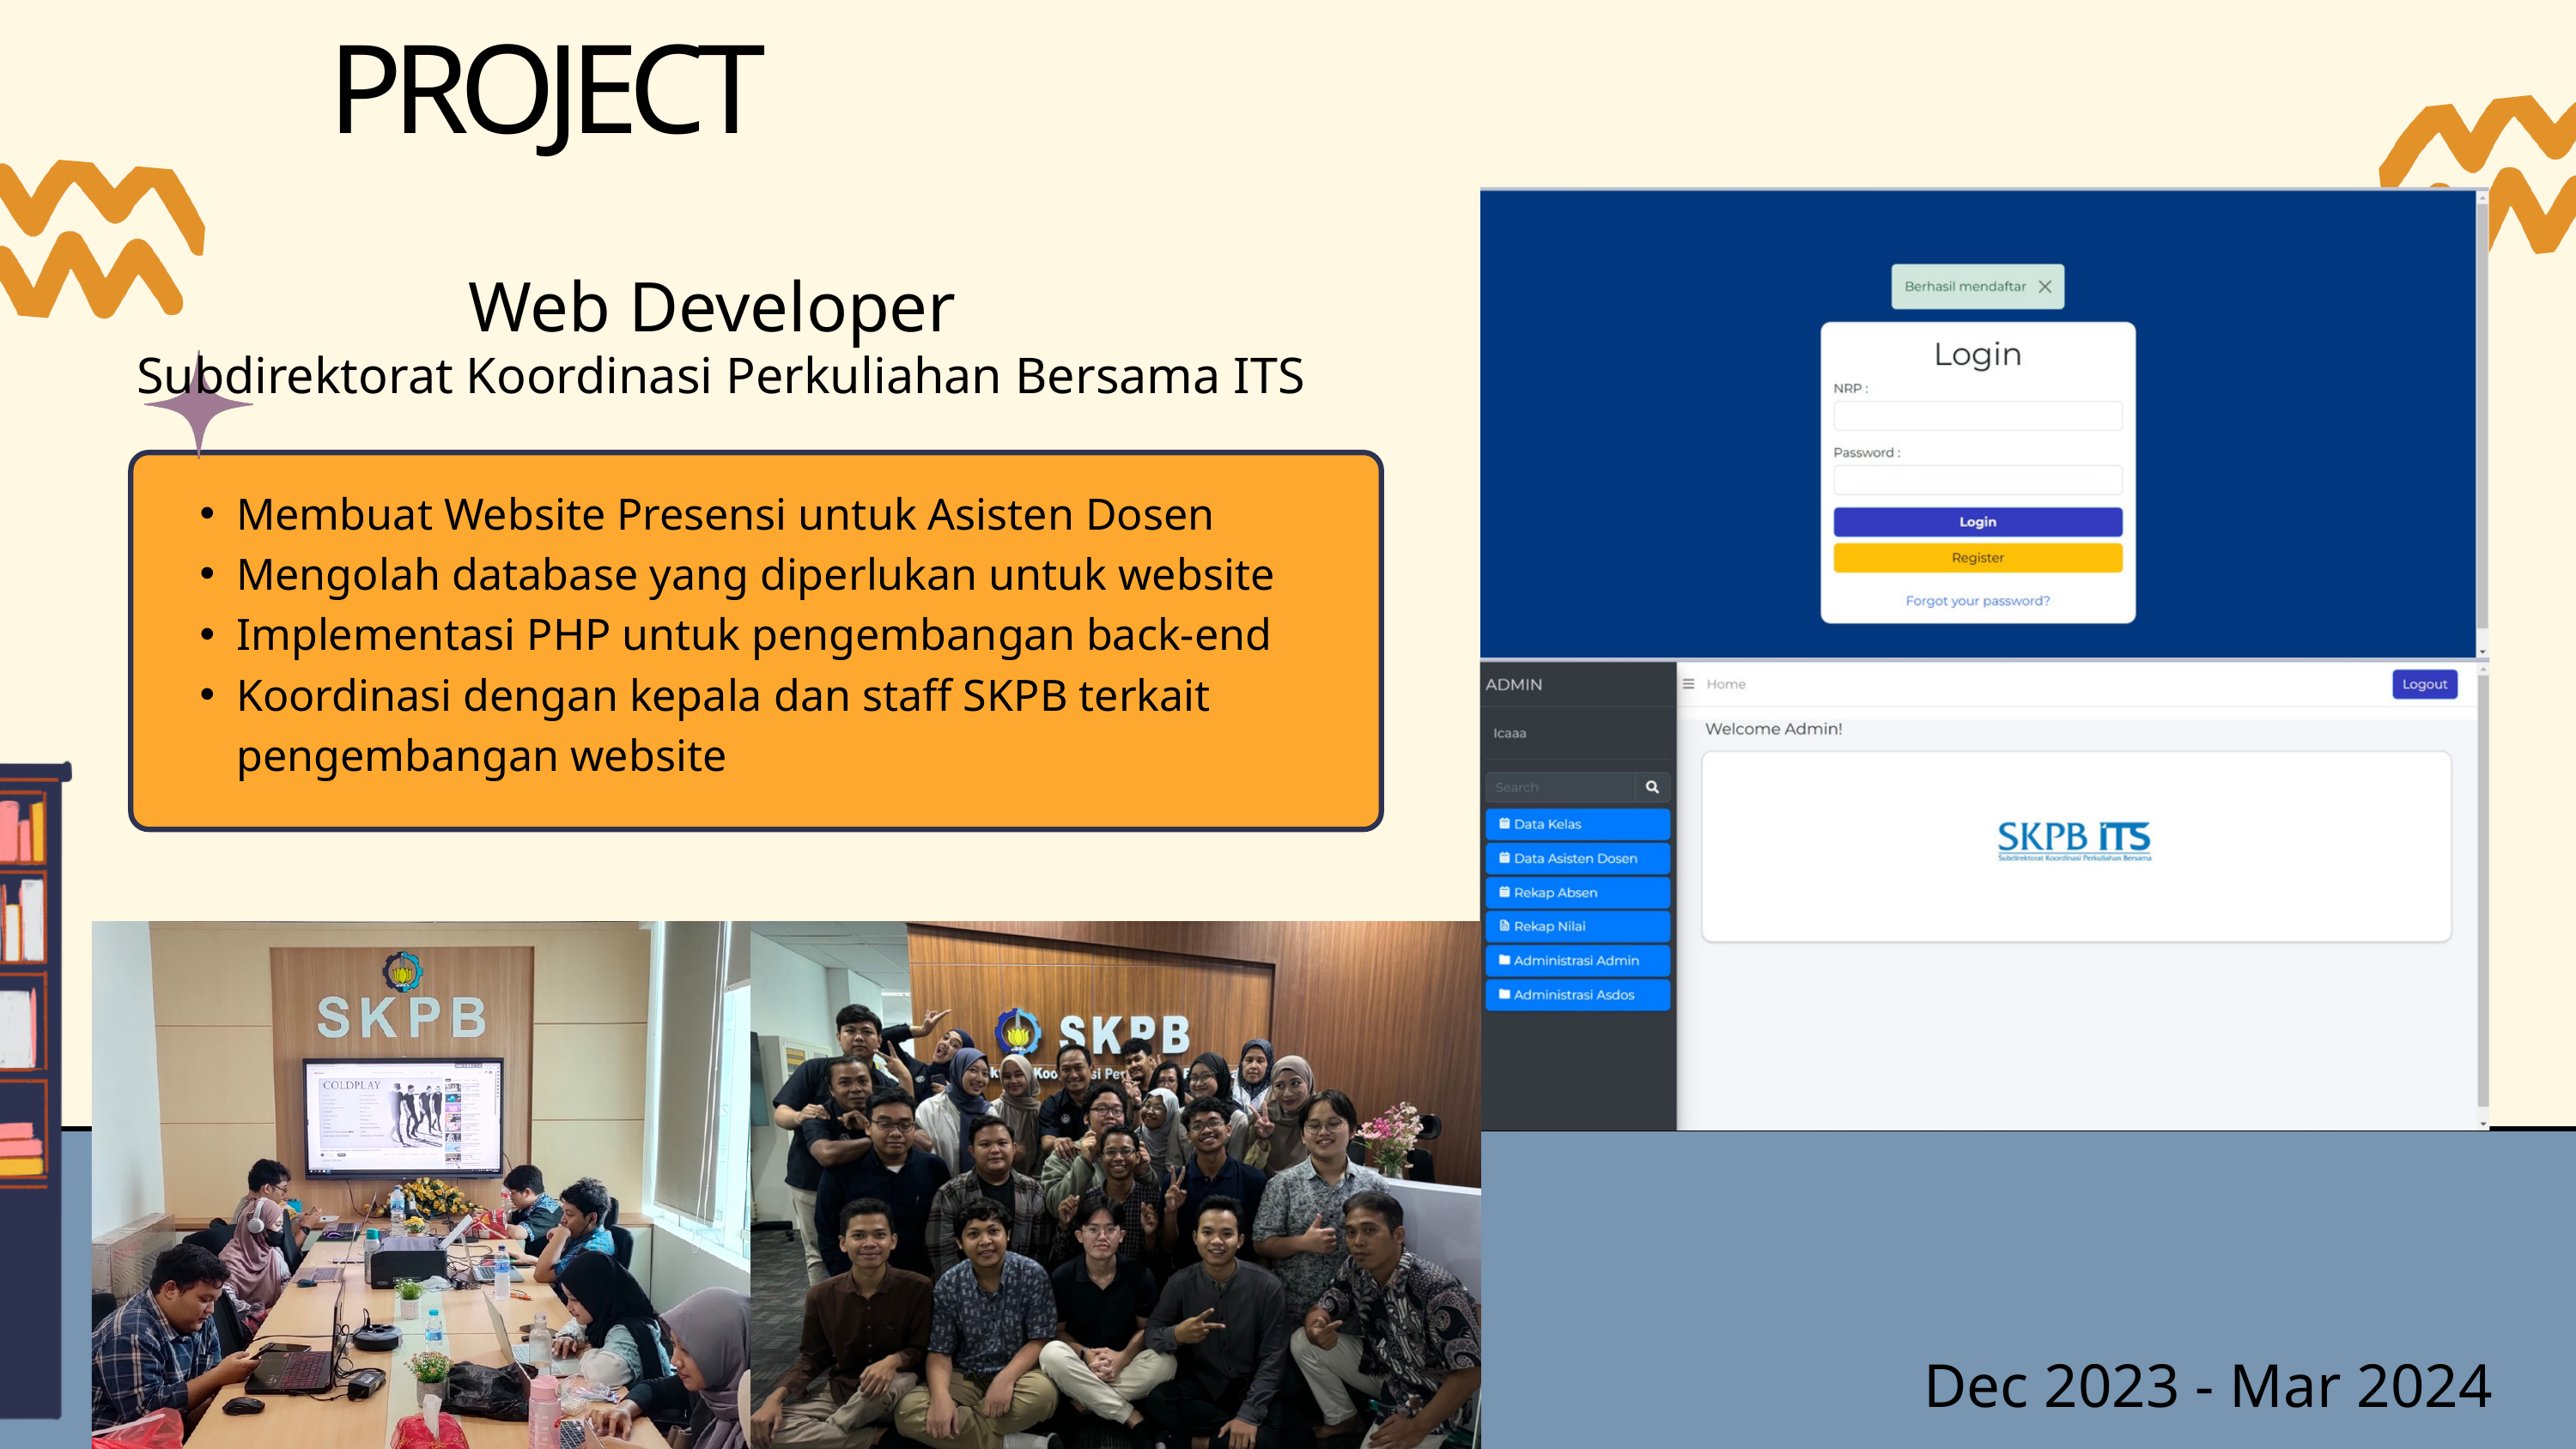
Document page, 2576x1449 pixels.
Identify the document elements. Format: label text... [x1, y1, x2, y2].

text_box [0, 760, 73, 1125]
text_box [0, 1128, 2576, 1449]
text_box [140, 404, 254, 451]
text_box [1479, 658, 2490, 1125]
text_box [131, 452, 1382, 830]
text_box PROJECT [0, 39, 1275, 158]
text_box [750, 921, 1481, 1125]
text_box [2372, 90, 2576, 260]
text_box Membuat Website Presensi untuk Asisten Dosen Mengolah database yang diperlukan untuk website Implementasi PHP untuk pengembangan back-end Koordinasi dengan kepala dan staff SKPB terkait pengembangan website [162, 837, 1382, 840]
text_box Subdirektorat Koordinasi Perkuliahan Bersama ITS [0, 334, 1443, 404]
text_box [1480, 187, 2489, 658]
text_box Web Developer [167, 250, 1275, 334]
text_box [91, 921, 750, 1125]
text_box [0, 158, 210, 329]
